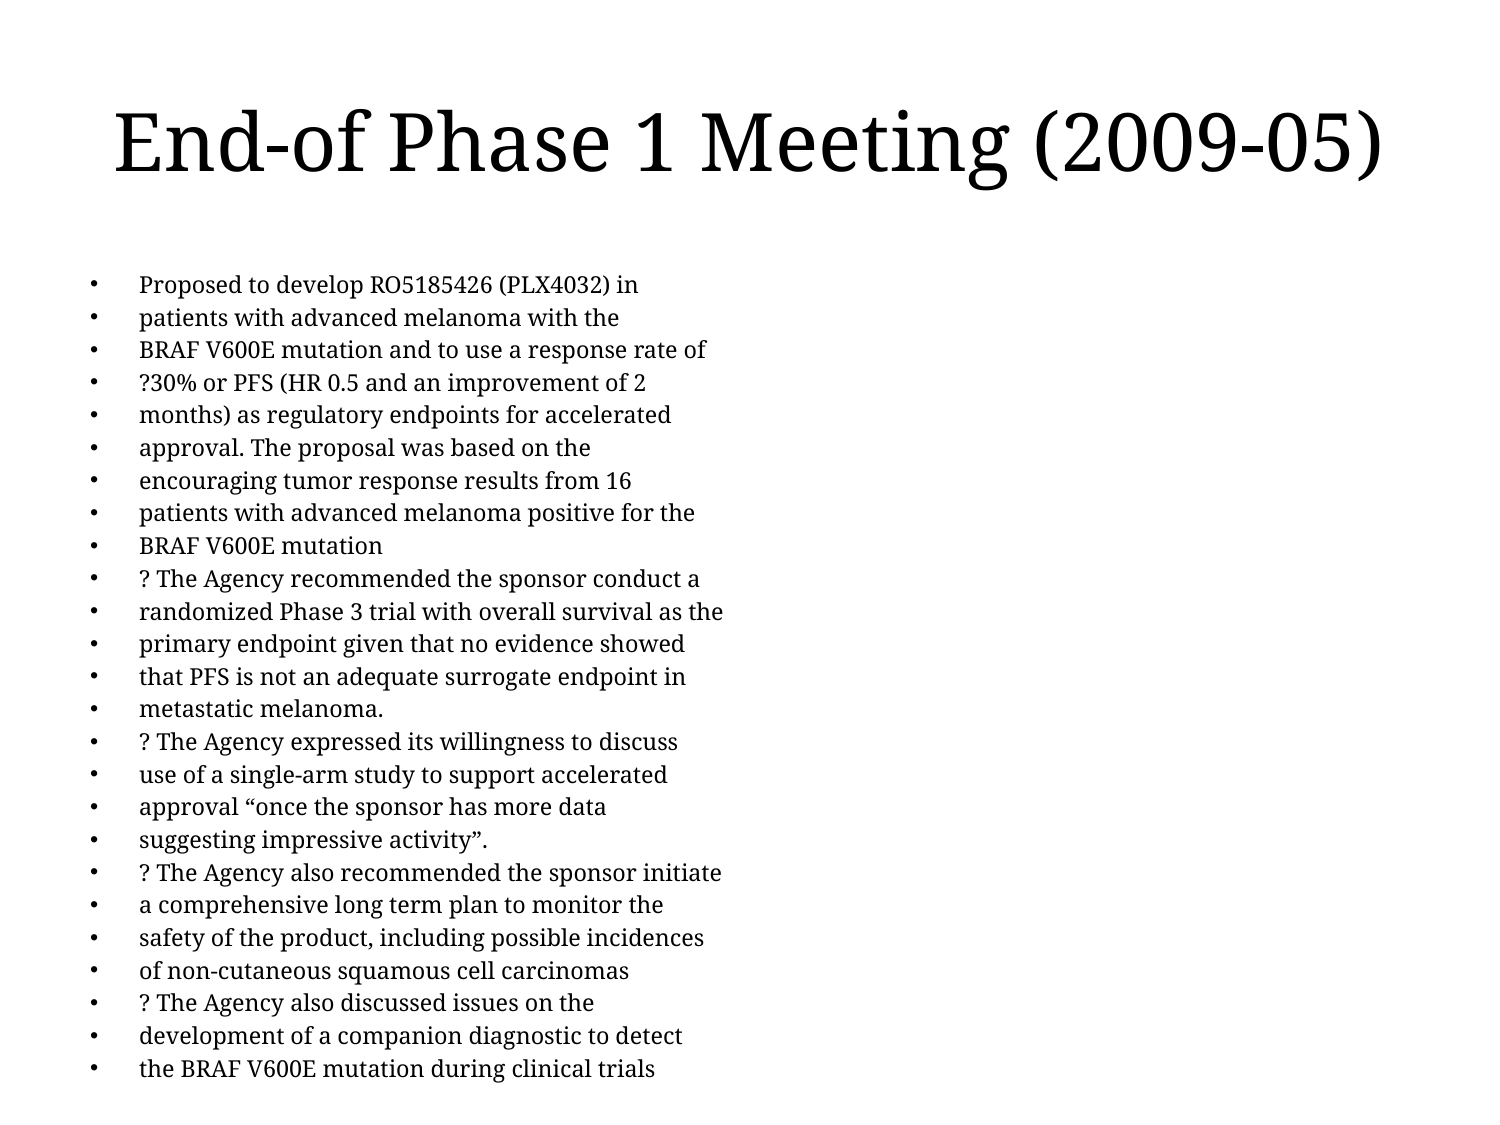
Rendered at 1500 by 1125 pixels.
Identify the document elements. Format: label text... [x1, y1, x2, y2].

list Proposed to develop RO5185426 (PLX4032) in patients with advanced melanoma with the BRAF V600E mutation and to use a response rate of ?30% or PFS (HR 0.5 and an improvement of 2 months) as regulatory endpoints for accelerated approval. The proposal was based on the encouraging tumor response results from 16 patients with advanced melanoma positive for the BRAF V600E mutation ? The Agency recommended the sponsor conduct a randomized Phase 3 trial with overall survival as the primary endpoint given that no evidence showed that PFS is not an adequate surrogate endpoint in metastatic melanoma. ? The Agency expressed its willingness to discuss use of a single-arm study to support accelerated approval “once the sponsor has more data suggesting impressive activity”. ? The Agency also recommended the sponsor initiate a comprehensive long term plan to monitor the safety of the product, including possible incidences of non-cutaneous squamous cell carcinomas ? The Agency also discussed issues on the development of a companion diagnostic to detect the BRAF V600E mutation during clinical trials [75, 262, 1425, 1100]
title End-of Phase 1 Meeting (2009-05) [75, 45, 1425, 233]
